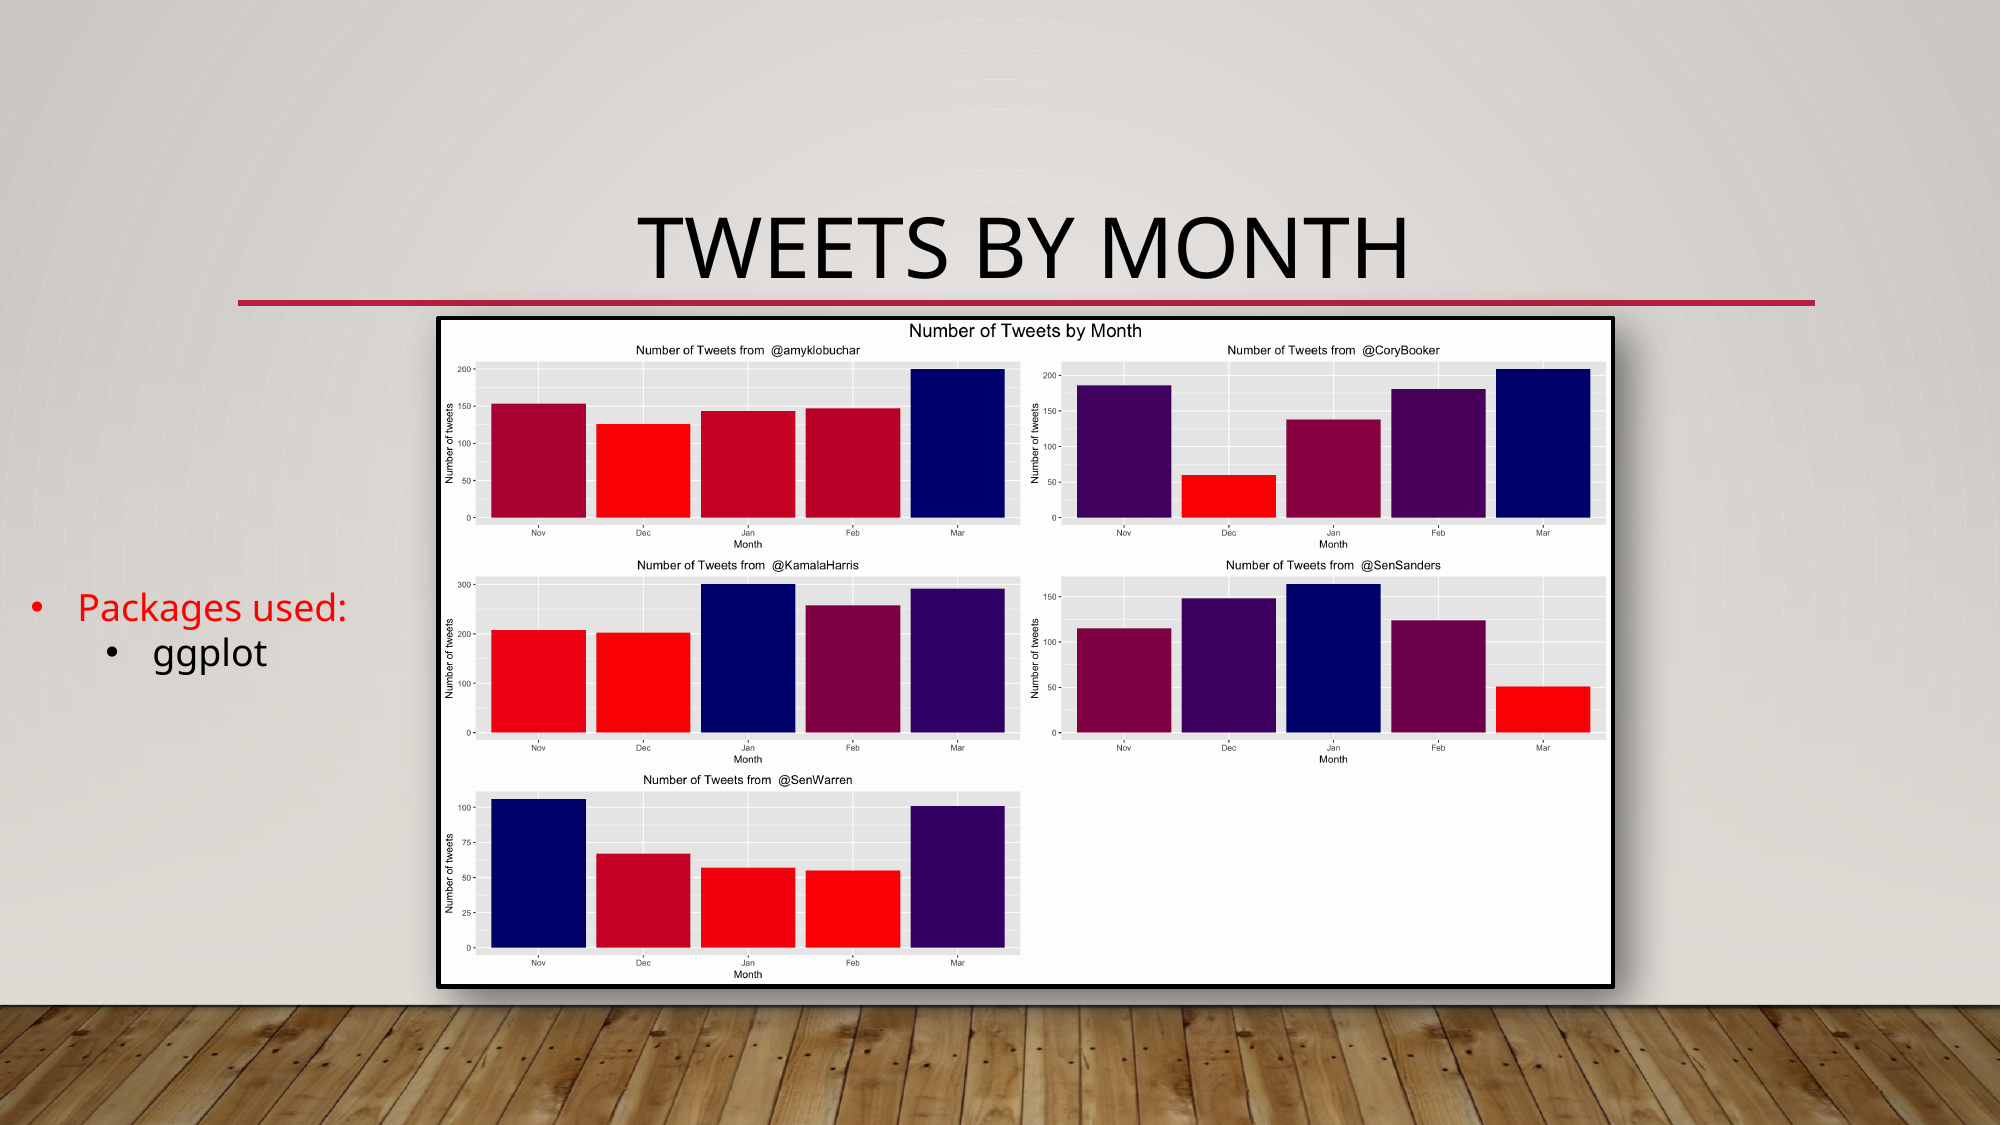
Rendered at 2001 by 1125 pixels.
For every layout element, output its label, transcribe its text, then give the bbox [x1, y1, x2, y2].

title Tweets by Month [238, 197, 1814, 305]
text_box Packages used: ggplot [15, 576, 363, 727]
picture [0, 1005, 2000, 1125]
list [440, 319, 1611, 985]
